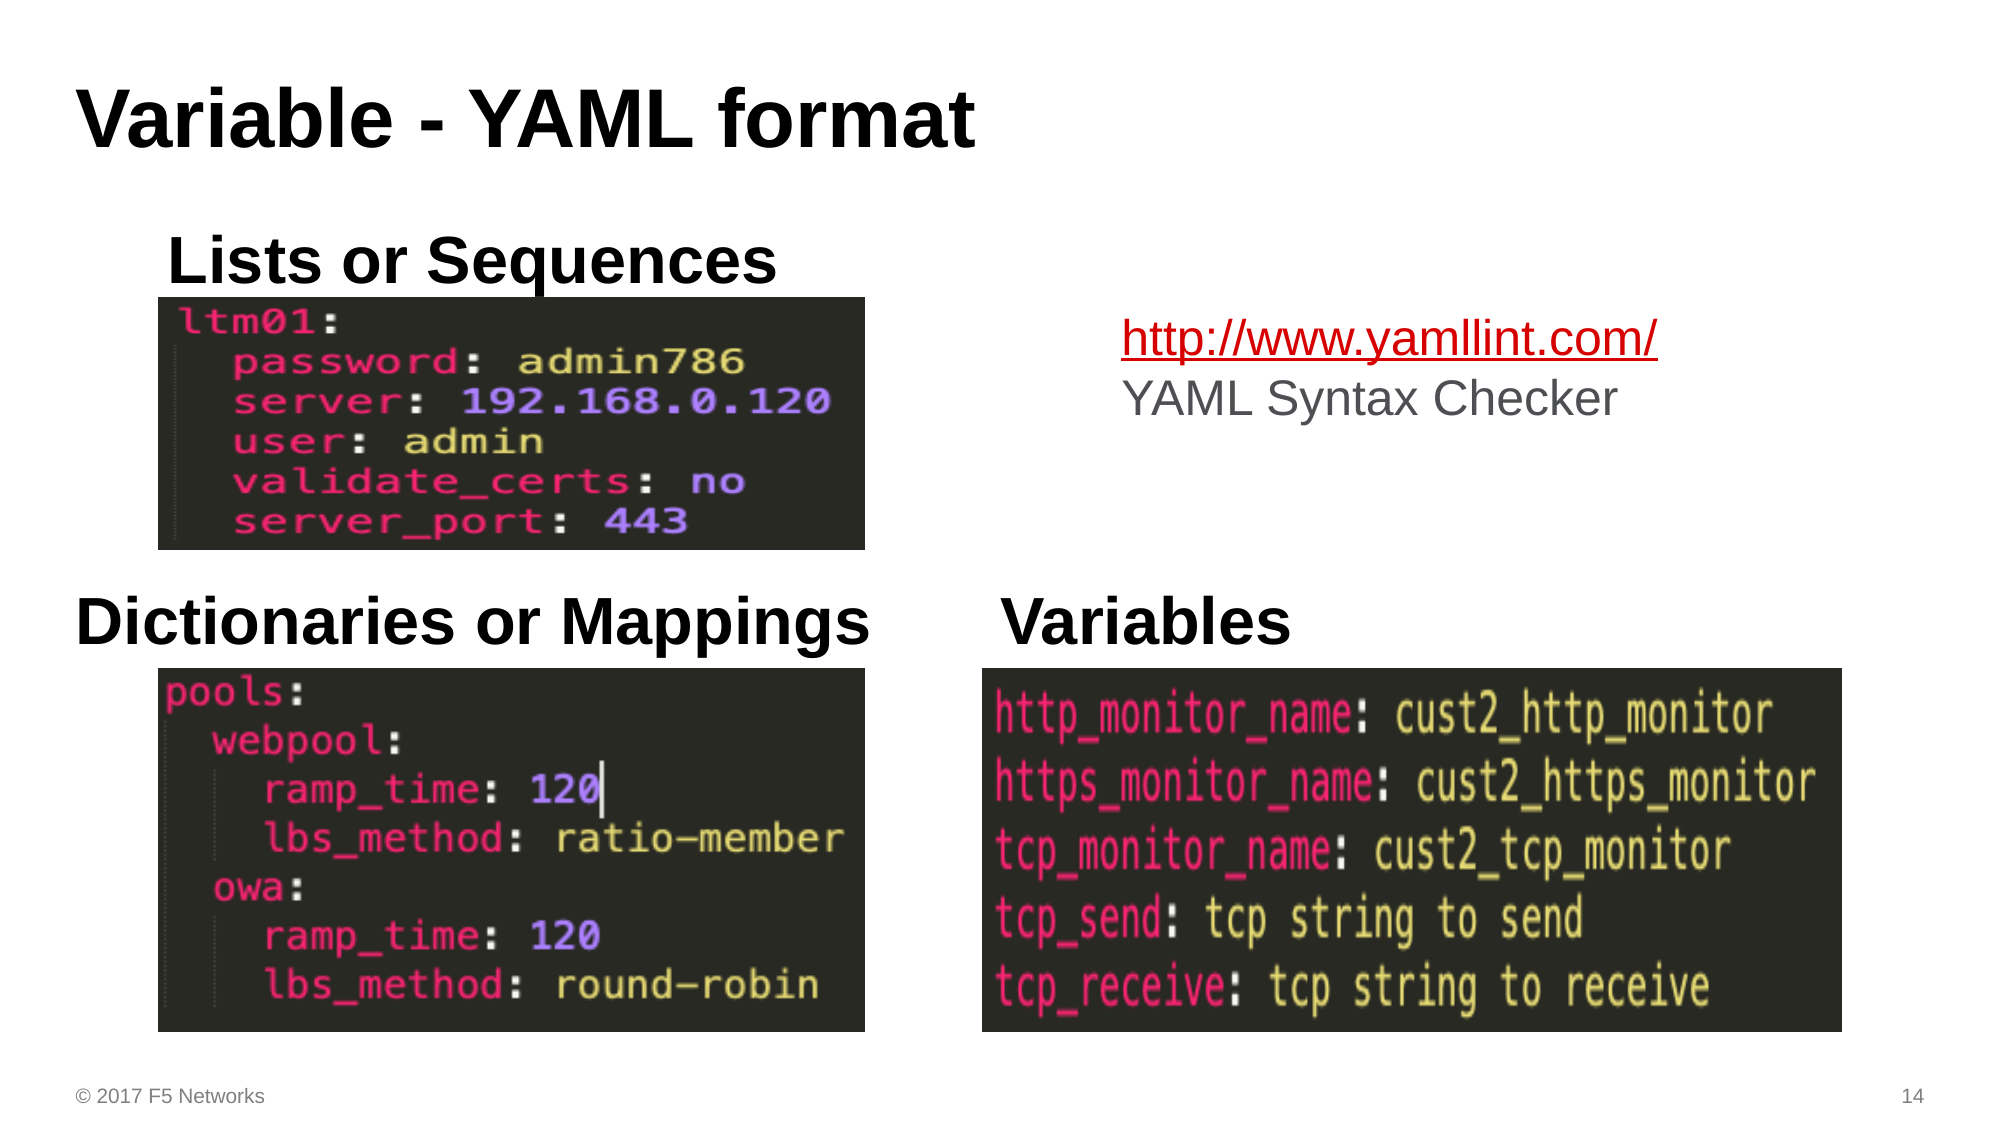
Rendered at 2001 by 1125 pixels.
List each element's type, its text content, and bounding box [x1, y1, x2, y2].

title Variable - YAML format [50, 50, 1950, 193]
list Lists or Sequences Dictionaries or Mappings Variables [50, 200, 1950, 1050]
picture [158, 668, 865, 1032]
text_box http://www.yamllint.com/ YAML Syntax Checker [1106, 297, 1709, 433]
picture [982, 668, 1842, 1032]
footer © 2017 F5 Networks [50, 1065, 725, 1125]
slide_number 14 [1500, 1065, 1950, 1125]
picture [158, 297, 865, 550]
